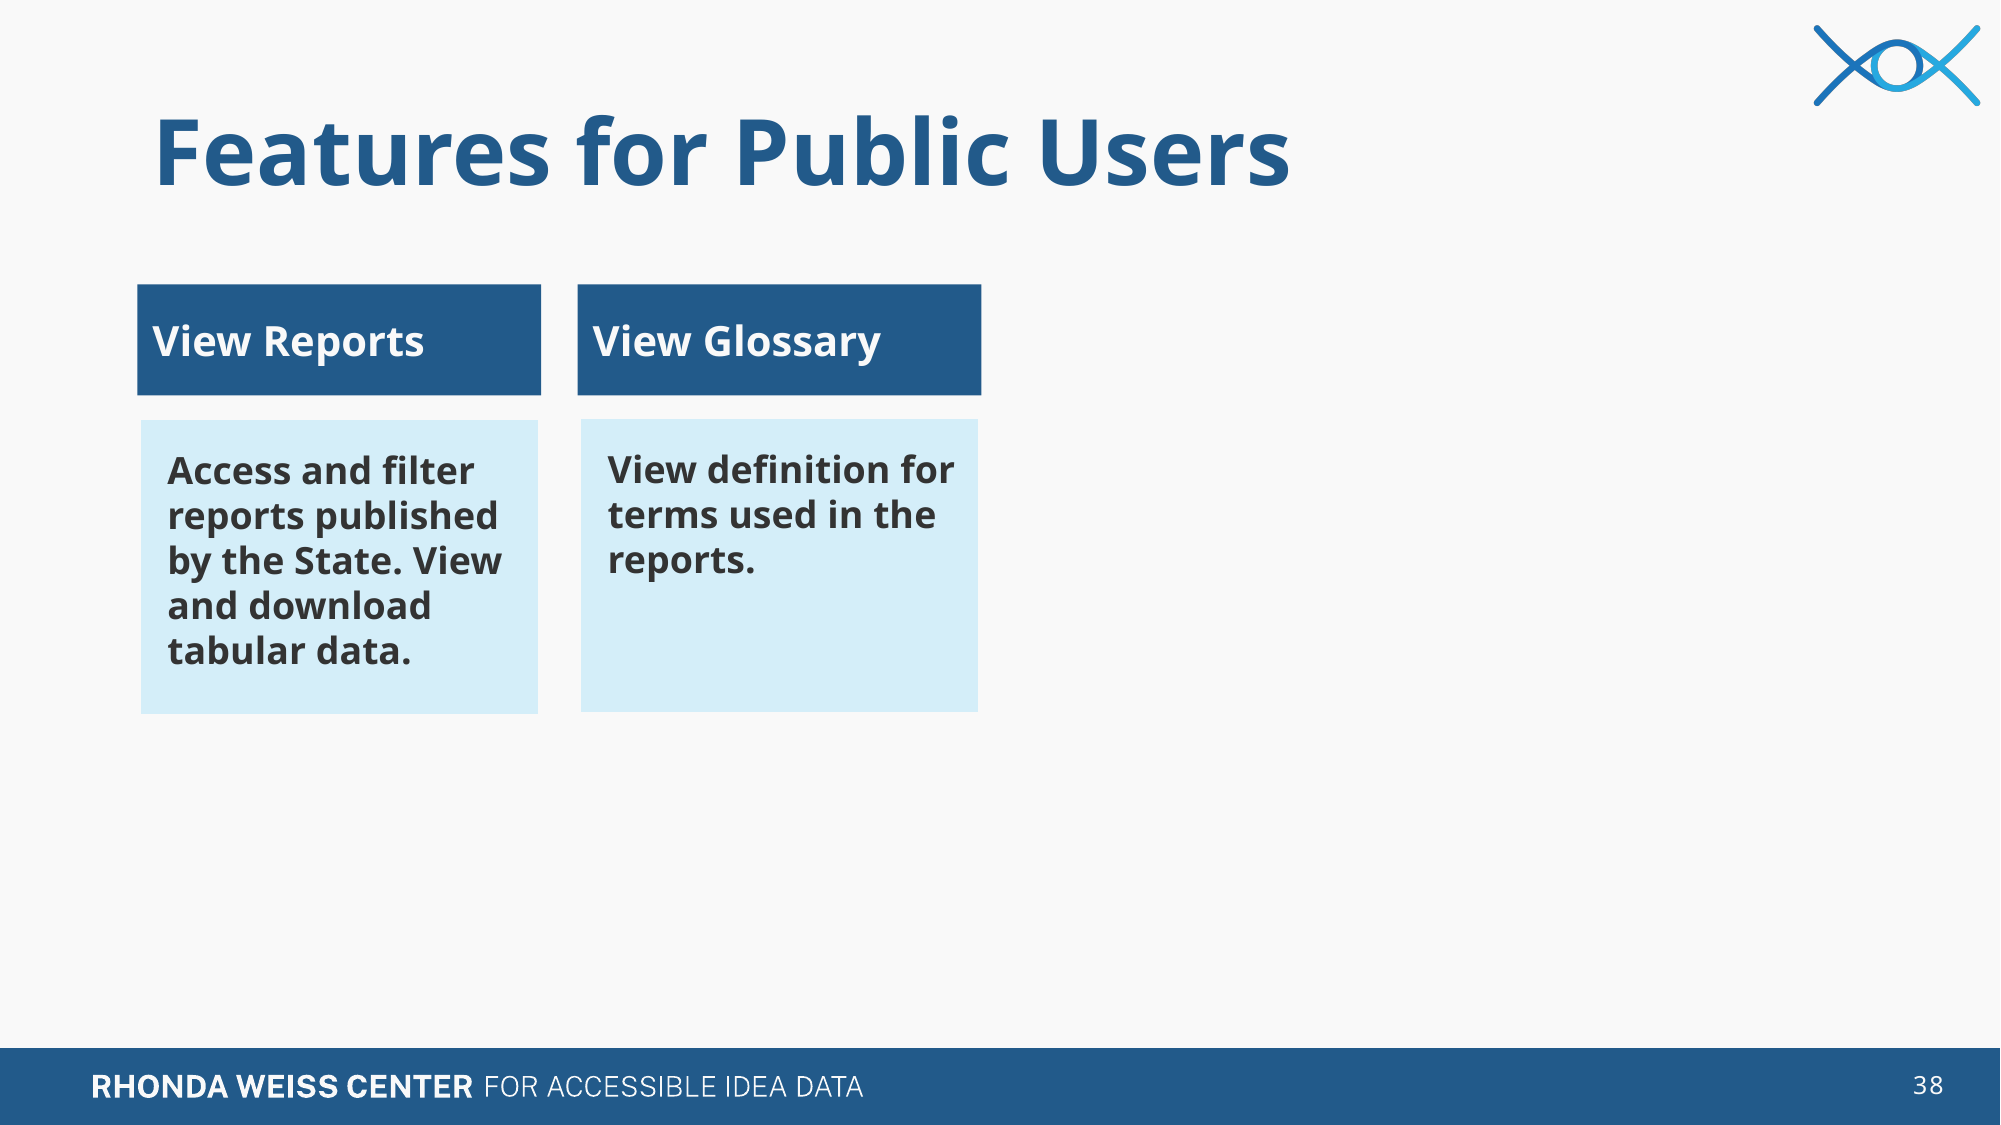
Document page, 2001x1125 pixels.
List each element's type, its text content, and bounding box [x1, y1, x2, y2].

picture [1813, 19, 1981, 109]
list Access and filter reports published by the State. View and download tabular data. [134, 414, 544, 720]
title Features for Public Users [137, 46, 1863, 264]
list View Glossary [577, 284, 982, 396]
list View Reports [137, 284, 542, 396]
list View definition for terms used in the reports. [574, 412, 985, 719]
